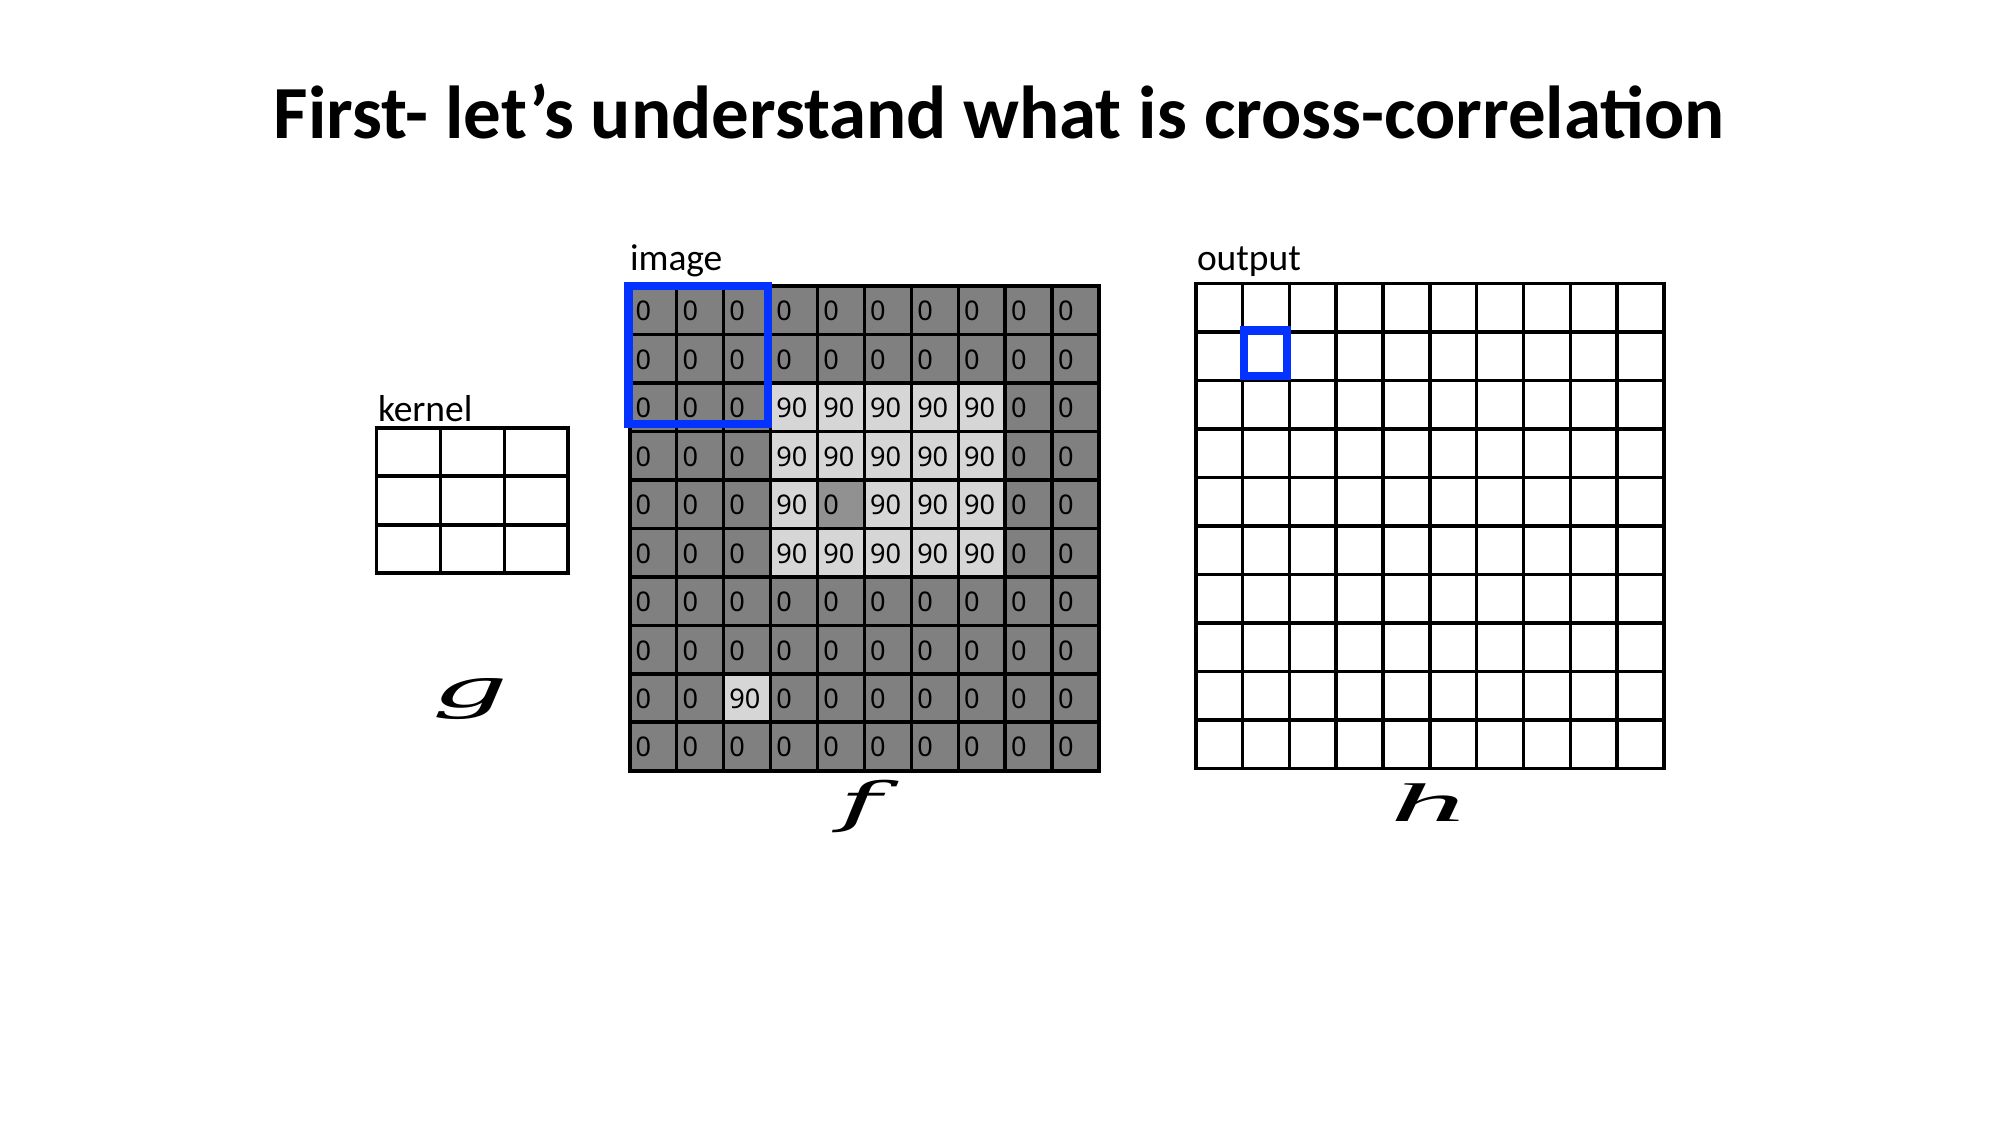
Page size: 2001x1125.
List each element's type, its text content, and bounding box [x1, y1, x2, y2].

table_header [1198, 285, 1241, 330]
table_cell [1385, 673, 1428, 718]
table_header 0 [1054, 288, 1097, 333]
table_cell [1198, 576, 1241, 621]
table_cell 0 [772, 627, 816, 672]
table_cell 0 [632, 579, 675, 624]
table_cell 90 [866, 530, 910, 575]
table_cell [1432, 625, 1475, 670]
table_cell [1432, 479, 1475, 524]
table_cell 90 [772, 385, 816, 430]
table_cell 90 [866, 433, 910, 478]
table_cell 0 [772, 676, 816, 720]
table_header [1572, 285, 1615, 330]
table_cell [1478, 382, 1522, 427]
table_cell [1338, 382, 1381, 427]
table_header [1619, 285, 1662, 330]
table_cell [1619, 625, 1662, 670]
table_cell 0 [1054, 724, 1097, 769]
table_cell [1291, 528, 1334, 573]
table_cell 0 [678, 676, 722, 720]
table_cell [1244, 528, 1288, 573]
table_cell 0 [913, 579, 957, 624]
table_cell [1338, 576, 1381, 621]
table_cell [1572, 334, 1615, 379]
table_cell [1244, 673, 1288, 718]
table_cell [1385, 722, 1428, 767]
table_cell [1572, 673, 1615, 718]
table_cell 0 [1007, 336, 1050, 381]
table_cell 0 [1007, 676, 1050, 720]
table_cell [1525, 722, 1569, 767]
table_header 0 [772, 288, 816, 333]
table_cell [1198, 673, 1241, 718]
table_cell [1572, 528, 1615, 573]
table_header 0 [960, 288, 1003, 333]
text_box image [629, 232, 723, 278]
table_cell 0 [1054, 627, 1097, 672]
table_cell [1525, 479, 1569, 524]
table_cell 0 [632, 433, 675, 478]
table_cell 0 [678, 530, 722, 575]
table_cell [1338, 479, 1381, 524]
table_cell 0 [1054, 530, 1097, 575]
table_cell 0 [819, 482, 863, 527]
table_cell 0 [1007, 627, 1050, 672]
table_cell [1619, 431, 1662, 476]
table_cell 90 [866, 482, 910, 527]
table_cell [1338, 722, 1381, 767]
table_cell [1525, 382, 1569, 427]
table_cell [1478, 431, 1522, 476]
table_cell 90 [819, 530, 863, 575]
table_cell 0 [632, 530, 675, 575]
table_cell 0 [1007, 433, 1050, 478]
table_cell [1525, 334, 1569, 379]
table_cell 0 [960, 627, 1003, 672]
table_cell 90 [960, 530, 1003, 575]
table_cell 90 [819, 385, 863, 430]
table_header 0 [913, 288, 957, 333]
table_header 0 [819, 288, 863, 333]
table_cell 0 [632, 627, 675, 672]
table_cell 0 [725, 482, 769, 527]
table_cell 0 [866, 676, 910, 720]
table_cell 0 [632, 724, 675, 769]
table_cell 0 [960, 724, 1003, 769]
table_cell 90 [772, 530, 816, 575]
table_cell 0 [725, 579, 769, 624]
table_cell 90 [913, 530, 957, 575]
table_cell 0 [913, 676, 957, 720]
table_cell [1385, 625, 1428, 670]
table_cell 0 [678, 425, 722, 430]
table_cell 0 [632, 676, 675, 720]
table_cell [1291, 576, 1334, 621]
table_cell [1432, 431, 1475, 476]
table_cell 0 [632, 482, 675, 527]
table_cell 0 [819, 676, 863, 720]
table_cell [1198, 528, 1241, 573]
table_cell [1291, 722, 1334, 767]
table_cell [1525, 528, 1569, 573]
table_cell 0 [866, 336, 910, 381]
table_cell [1338, 334, 1381, 379]
table_cell 0 [725, 724, 769, 769]
table_cell 0 [772, 579, 816, 624]
table_cell [1478, 528, 1522, 573]
text_box output [1196, 232, 1302, 278]
table_cell [1525, 431, 1569, 476]
table_cell [1619, 528, 1662, 573]
table_cell [1478, 479, 1522, 524]
table_cell 0 [1054, 433, 1097, 478]
table_cell [1244, 382, 1288, 427]
table_cell [1385, 479, 1428, 524]
table_cell [1572, 625, 1615, 670]
table_header [1525, 285, 1569, 330]
table_cell 0 [678, 627, 722, 672]
table_cell [1244, 625, 1288, 670]
table_cell [1432, 382, 1475, 427]
table_cell [1198, 479, 1241, 524]
table_cell 90 [913, 385, 957, 430]
table_header [1338, 285, 1381, 330]
table_cell [1198, 382, 1241, 427]
table_cell 0 [1054, 336, 1097, 381]
table_cell [1291, 382, 1334, 427]
title First- let’s understand what is cross-correlation [0, 0, 2000, 218]
table_cell 90 [960, 433, 1003, 478]
table_cell 0 [960, 336, 1003, 381]
table_cell 0 [913, 336, 957, 381]
table_cell 0 [725, 433, 769, 478]
table_cell [1198, 722, 1241, 767]
table_cell [1525, 576, 1569, 621]
table_cell [1478, 722, 1522, 767]
table_cell [1338, 673, 1381, 718]
table_cell [1385, 576, 1428, 621]
table_cell [1244, 722, 1288, 767]
table_cell 0 [819, 579, 863, 624]
table_cell 0 [1007, 579, 1050, 624]
table_cell 0 [725, 627, 769, 672]
table_cell 0 [913, 627, 957, 672]
table_cell 90 [960, 385, 1003, 430]
table_cell 0 [1007, 530, 1050, 575]
table_cell 0 [866, 724, 910, 769]
table_cell [1619, 382, 1662, 427]
table_cell [1619, 479, 1662, 524]
table_cell 0 [678, 579, 722, 624]
table_cell 90 [772, 482, 816, 527]
table_cell 0 [678, 433, 722, 478]
table_cell [1338, 528, 1381, 573]
table_cell [1432, 334, 1475, 379]
table_cell [1619, 576, 1662, 621]
table_cell [1244, 479, 1288, 524]
text_box kernel [378, 383, 473, 429]
table_cell 0 [1007, 724, 1050, 769]
table_cell [1432, 722, 1475, 767]
table_cell 90 [866, 385, 910, 430]
table_cell [1291, 334, 1334, 379]
table_cell 0 [725, 385, 769, 430]
table_cell 90 [913, 433, 957, 478]
table_header [1291, 285, 1334, 330]
table_cell [1572, 479, 1615, 524]
table_header 0 [1007, 288, 1050, 333]
table_cell [1572, 382, 1615, 427]
table_cell [1619, 722, 1662, 767]
table_cell 90 [913, 482, 957, 527]
table_cell 0 [913, 724, 957, 769]
table_cell [1338, 625, 1381, 670]
table_cell [1525, 625, 1569, 670]
table_cell 0 [1007, 482, 1050, 527]
table_cell [1291, 625, 1334, 670]
table_cell 0 [678, 724, 722, 769]
table_cell 0 [1054, 482, 1097, 527]
table_cell 90 [960, 482, 1003, 527]
table_cell 0 [819, 627, 863, 672]
table_cell 0 [1007, 385, 1050, 430]
table_cell [1385, 382, 1428, 427]
table_cell 90 [819, 433, 863, 478]
table_cell 0 [866, 579, 910, 624]
table_cell [1198, 431, 1241, 476]
table_header [1478, 285, 1522, 330]
table_cell [1478, 625, 1522, 670]
table_cell [1291, 673, 1334, 718]
table_cell [1572, 722, 1615, 767]
table_cell 0 [678, 482, 722, 527]
table_cell [1385, 334, 1428, 379]
table_cell 0 [725, 530, 769, 575]
table_cell [1478, 576, 1522, 621]
table_cell [1619, 673, 1662, 718]
table_cell 0 [772, 336, 816, 381]
table_cell [1432, 528, 1475, 573]
table_cell 0 [819, 724, 863, 769]
table_cell [1198, 334, 1241, 379]
table_cell [1432, 576, 1475, 621]
table_cell [1338, 431, 1381, 476]
table_cell 90 [772, 433, 816, 478]
table_cell [1478, 673, 1522, 718]
table_cell 0 [960, 676, 1003, 720]
table_cell 0 [1054, 385, 1097, 430]
table_cell [1572, 576, 1615, 621]
table_cell [1385, 431, 1428, 476]
text_box [628, 285, 768, 425]
table_header 0 [866, 288, 910, 333]
text_box [1243, 330, 1287, 377]
table_cell 0 [866, 627, 910, 672]
table_cell [1244, 576, 1288, 621]
table_cell 0 [632, 425, 675, 430]
table_cell [1432, 673, 1475, 718]
table_header [1385, 285, 1428, 330]
table_cell [1291, 431, 1334, 476]
table_header [1432, 285, 1475, 330]
table_cell [1572, 431, 1615, 476]
table_cell [1198, 625, 1241, 670]
table_cell [1385, 528, 1428, 573]
table_cell [1291, 479, 1334, 524]
table_cell 0 [1054, 676, 1097, 720]
table_cell [1619, 334, 1662, 379]
table_cell 0 [960, 579, 1003, 624]
table_cell 0 [1054, 579, 1097, 624]
table_cell 90 [725, 676, 769, 720]
table_cell [1244, 431, 1288, 476]
table_cell 0 [819, 336, 863, 381]
table_cell [1478, 334, 1522, 379]
table_cell 0 [772, 724, 816, 769]
table_header [1244, 285, 1288, 330]
table_cell [1525, 673, 1569, 718]
